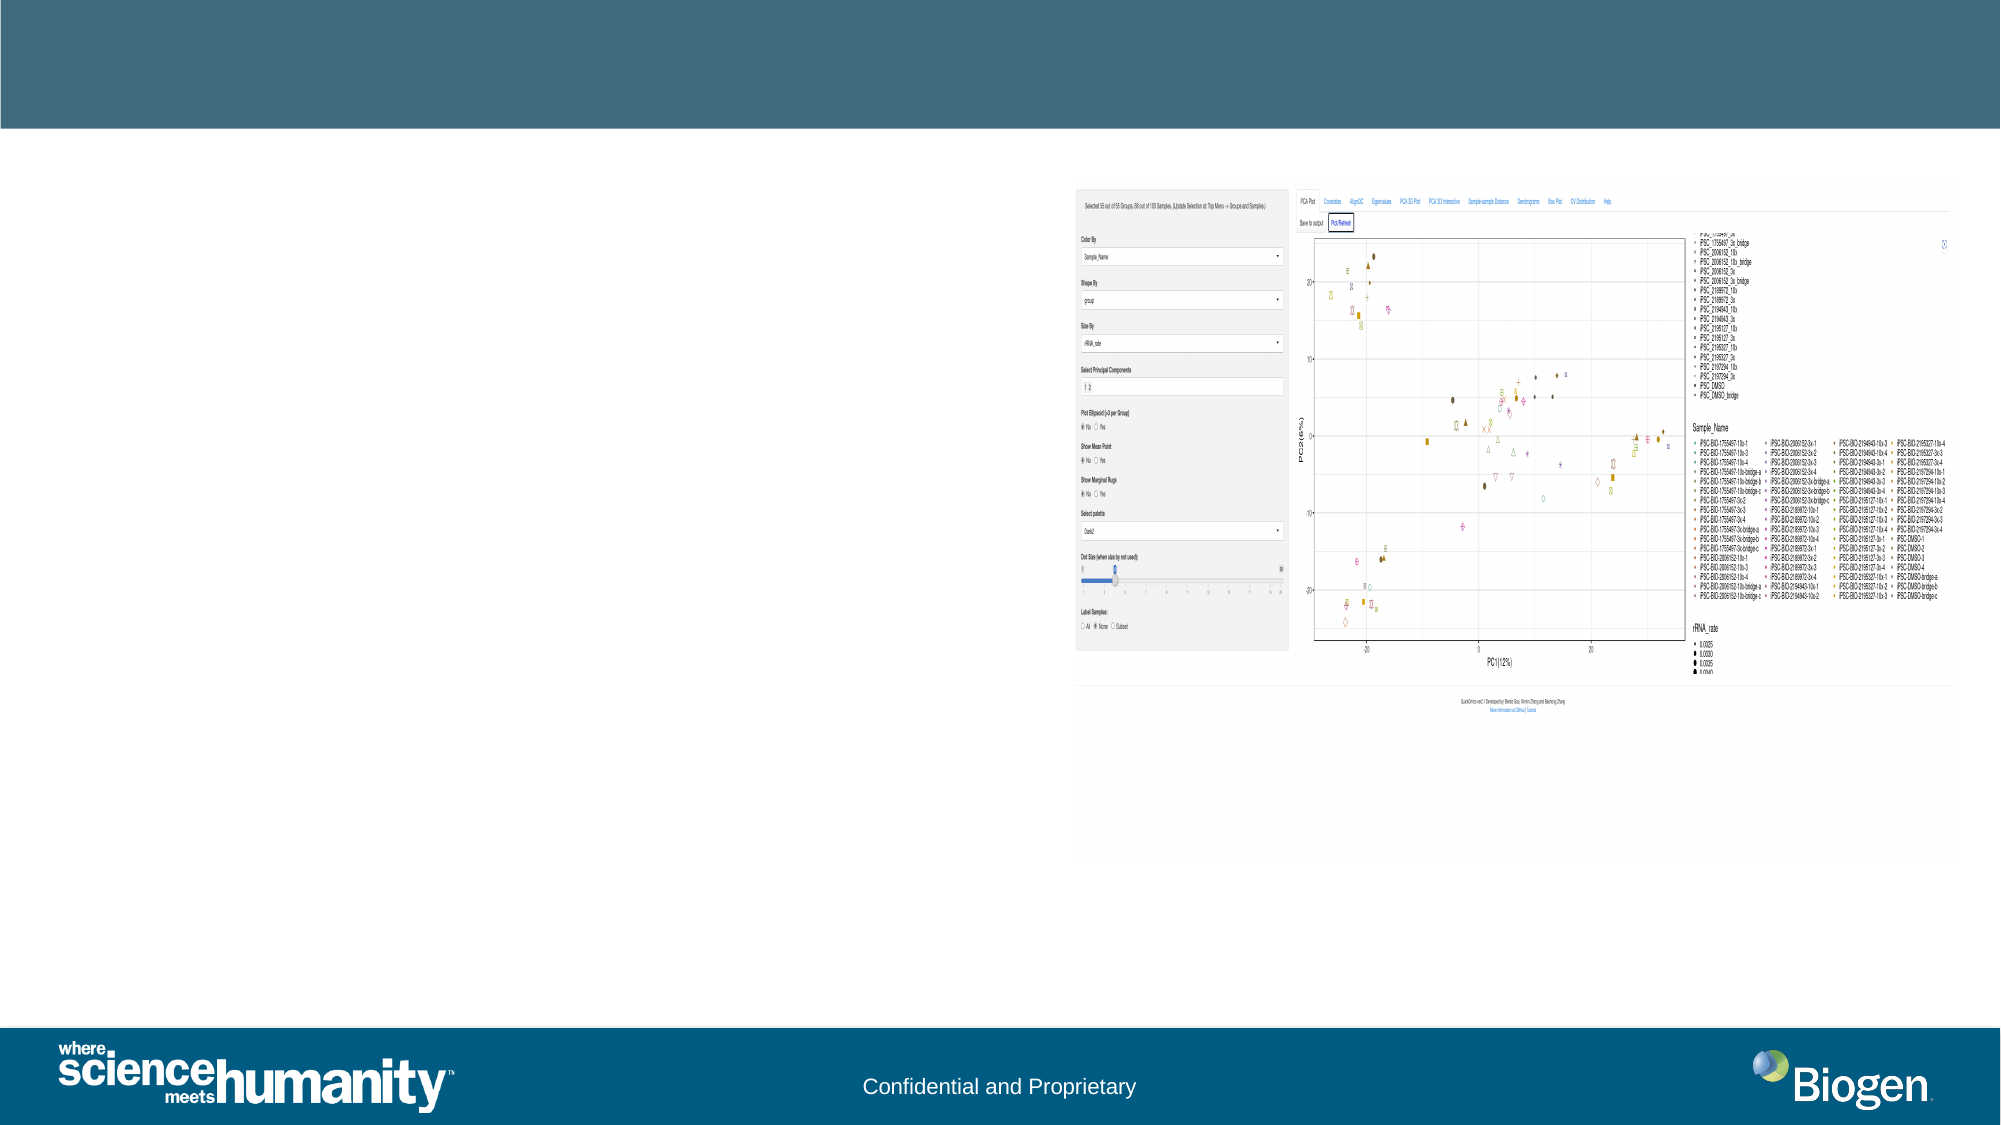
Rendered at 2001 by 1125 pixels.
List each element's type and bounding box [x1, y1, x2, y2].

picture [1753, 1051, 1788, 1081]
picture [1857, 1091, 1880, 1110]
picture [1858, 1075, 1879, 1090]
picture [1907, 1077, 1926, 1101]
picture [1074, 183, 1957, 861]
picture [1824, 1077, 1828, 1101]
picture [1795, 1068, 1819, 1101]
text_box [0, 0, 2000, 129]
picture [1881, 1076, 1903, 1101]
picture [1832, 1077, 1854, 1101]
